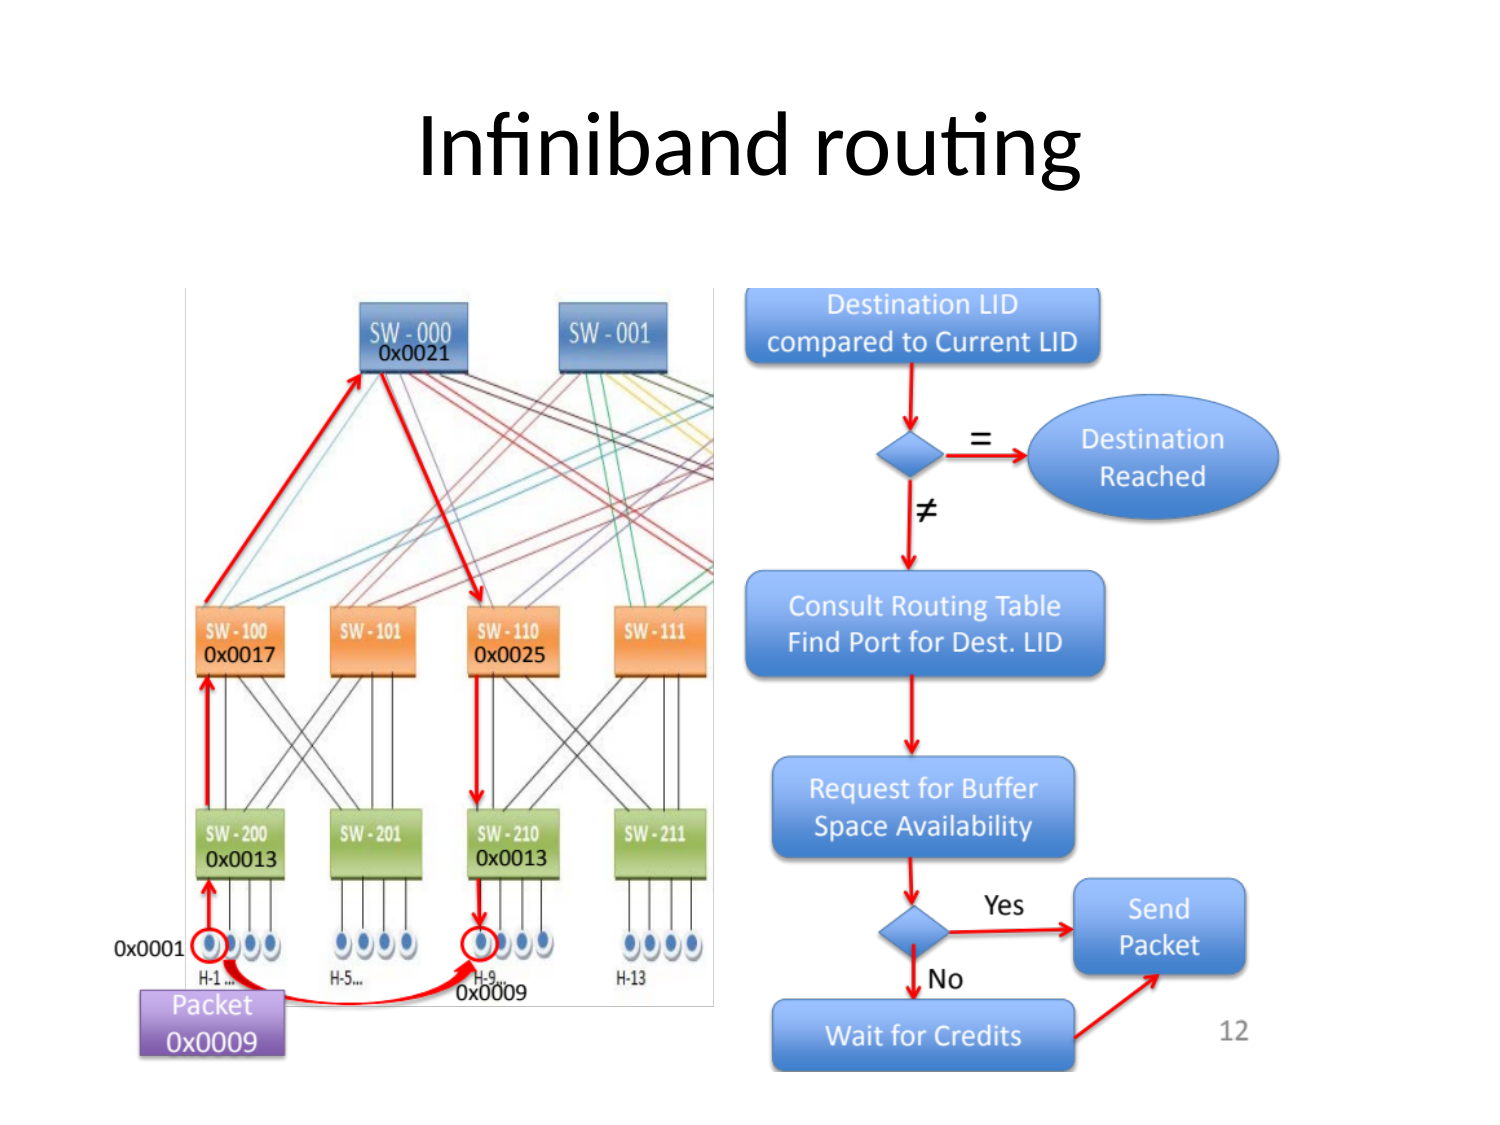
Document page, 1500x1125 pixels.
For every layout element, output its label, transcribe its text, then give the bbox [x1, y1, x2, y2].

title Infiniband routing [75, 45, 1425, 233]
picture [109, 288, 1295, 1072]
